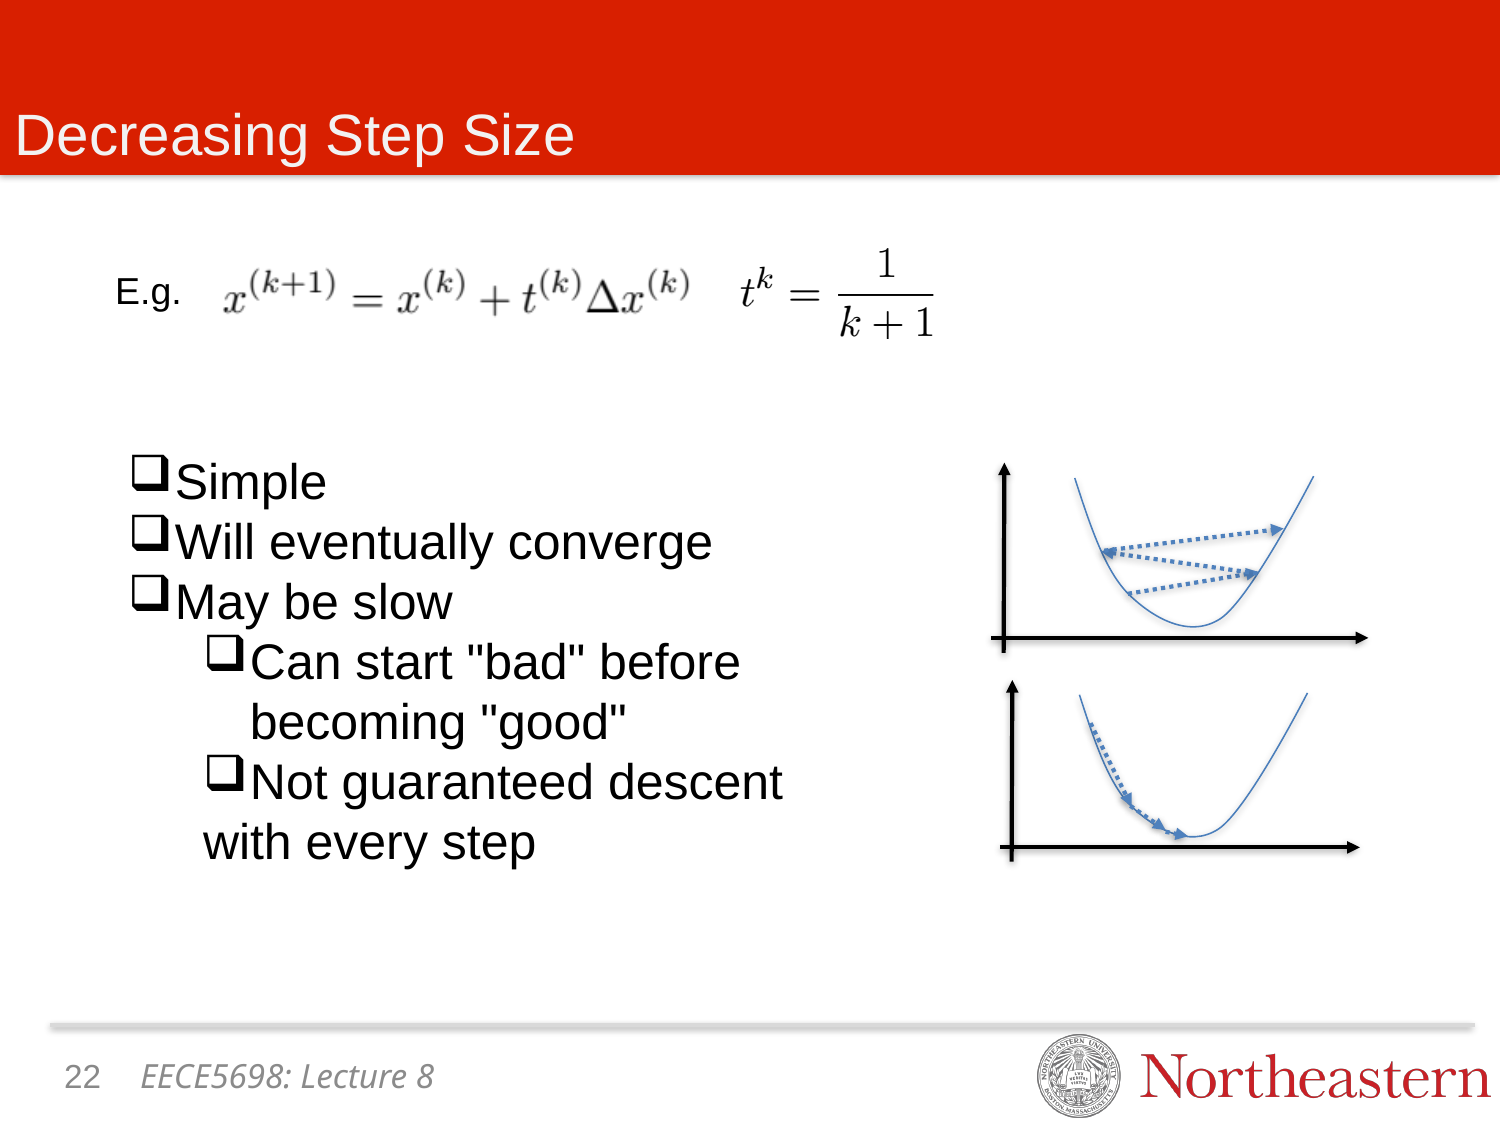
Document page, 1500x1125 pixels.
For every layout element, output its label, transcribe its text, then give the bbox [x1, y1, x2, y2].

text_box E.g. [100, 259, 197, 319]
footer EECE5698: Lecture 8 [125, 1045, 1029, 1105]
text_box Simple Will eventually converge May be slow Can start "bad" before becoming "good" Not guaranteed descent with every step [113, 442, 845, 878]
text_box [991, 462, 1369, 653]
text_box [999, 679, 1361, 862]
title Decreasing Step Size [0, 0, 1500, 175]
picture [202, 256, 706, 338]
slide_number 21 [41, 1045, 117, 1105]
picture [1037, 1034, 1491, 1118]
picture [740, 247, 934, 339]
